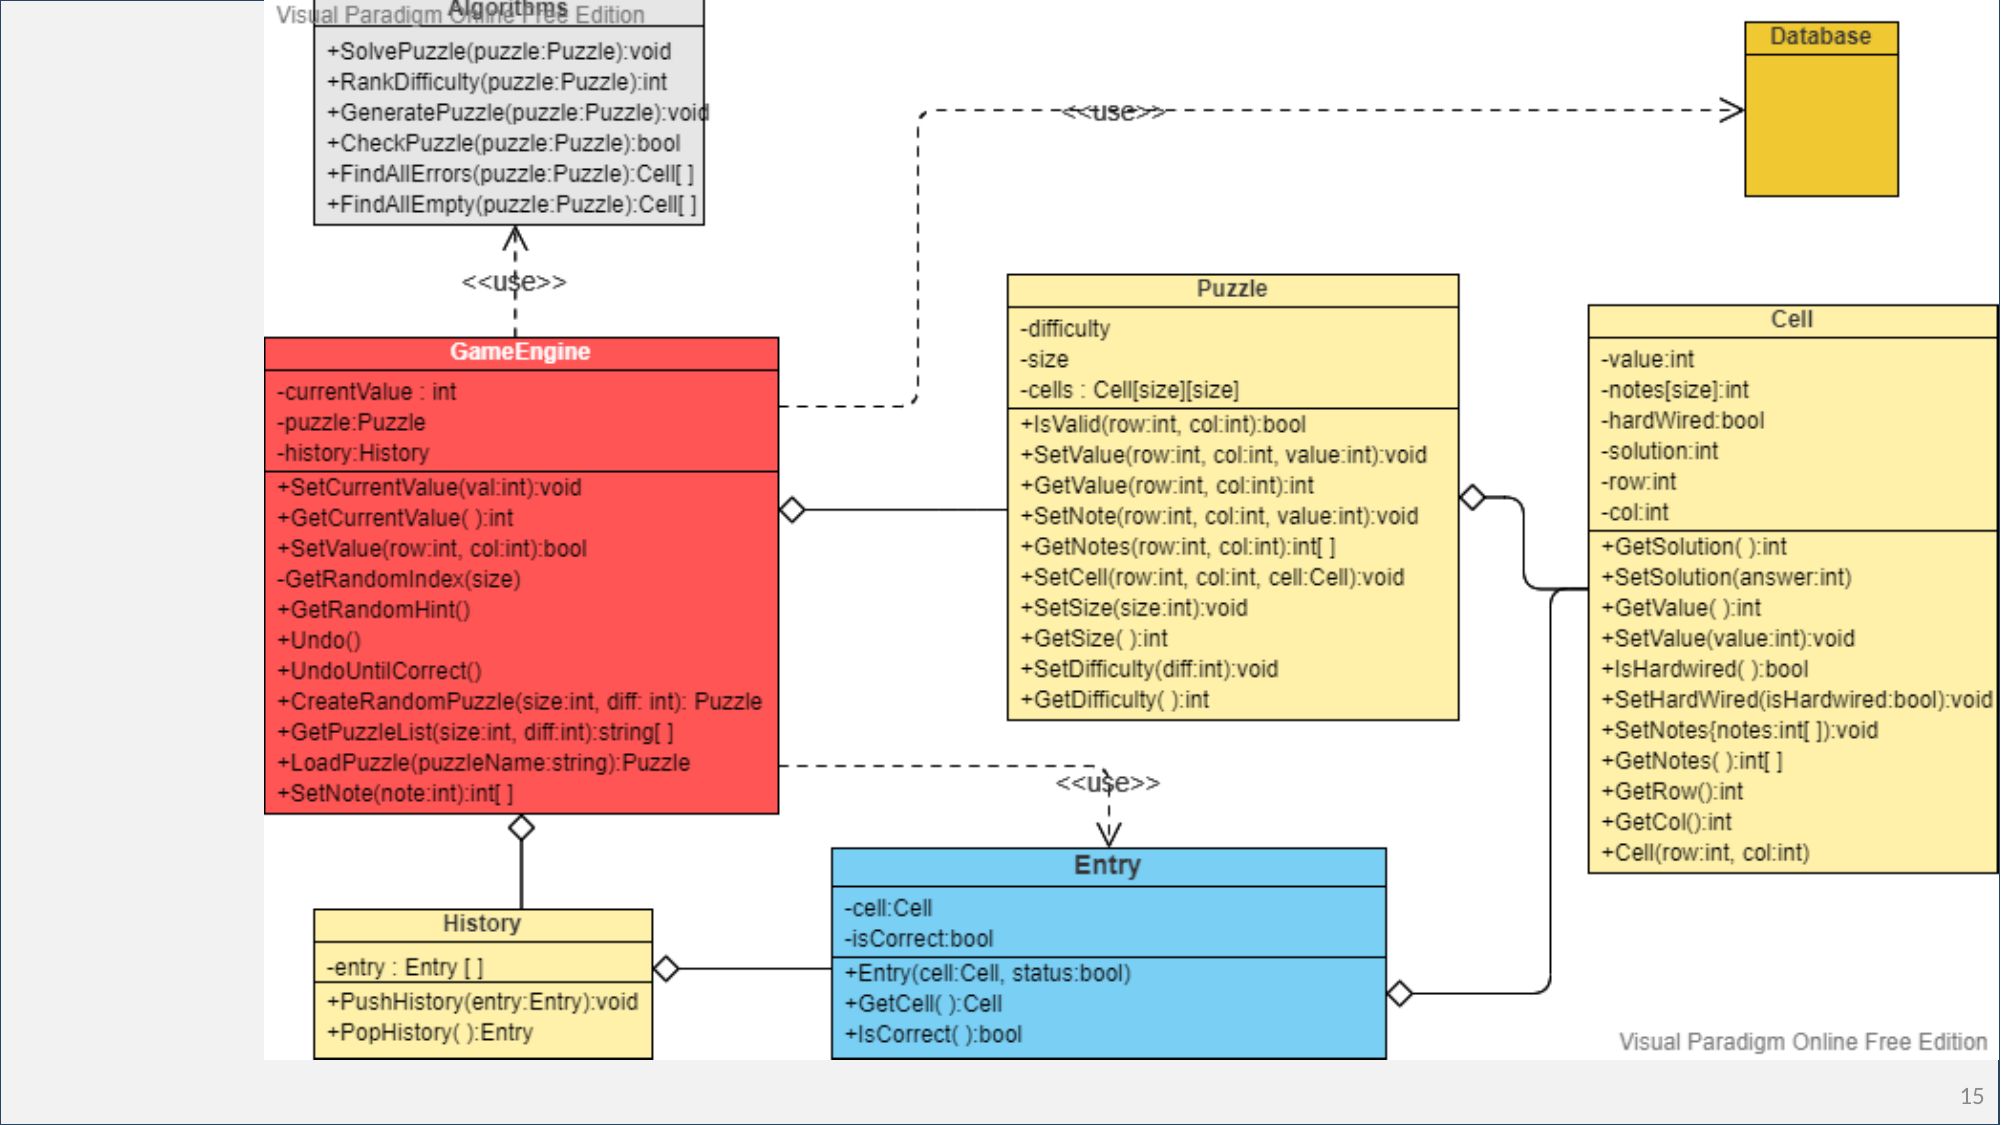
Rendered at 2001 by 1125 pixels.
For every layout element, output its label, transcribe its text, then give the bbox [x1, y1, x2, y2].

slide_number 15 [1550, 1065, 2000, 1125]
text_box [0, 0, 2000, 1125]
picture [264, 0, 1999, 1060]
